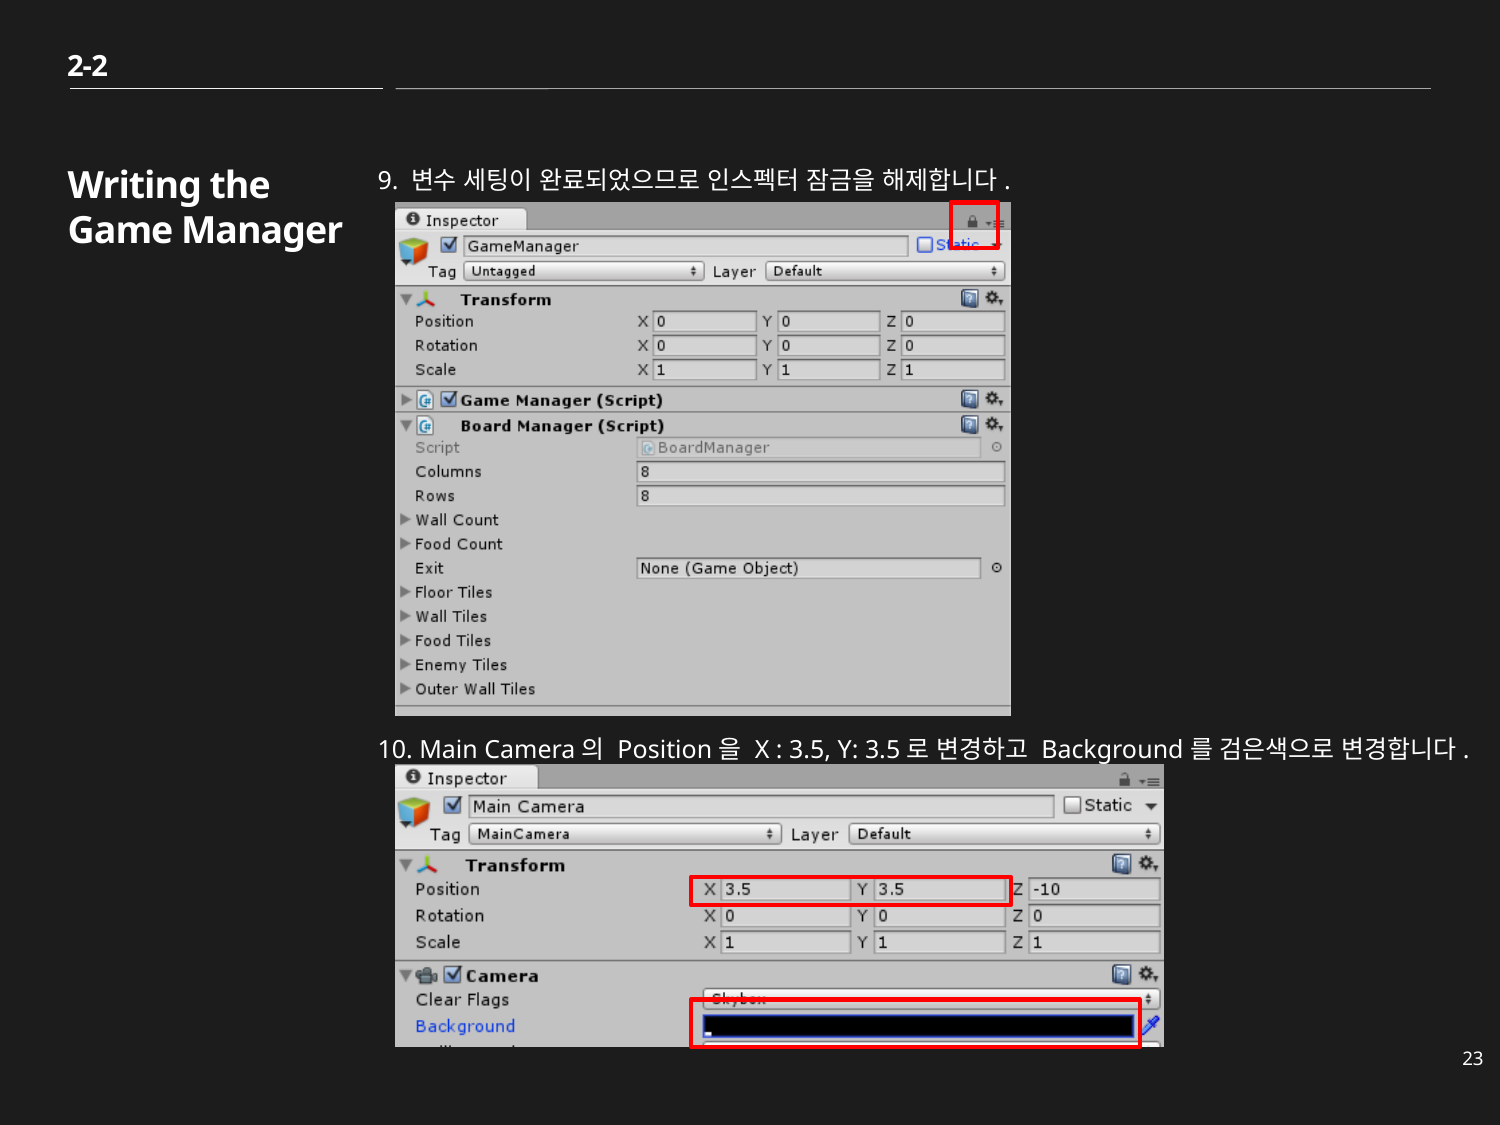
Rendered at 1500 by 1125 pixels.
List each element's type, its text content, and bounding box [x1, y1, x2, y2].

picture [395, 764, 1164, 1047]
title Writing the Game Manager [52, 153, 384, 395]
text_box 23 [1377, 1039, 1499, 1080]
picture [395, 202, 1012, 717]
text_box 9. 변수 세팅이 완료되었으므로 인스펙터 잠금을 해제합니다. 10. Main Camera의 Position을 X : 3.5, Y: 3.5로 변경하고 Background를 검은색으로 변경합니다. [362, 157, 1485, 801]
text_box 2-2 [52, 39, 123, 90]
